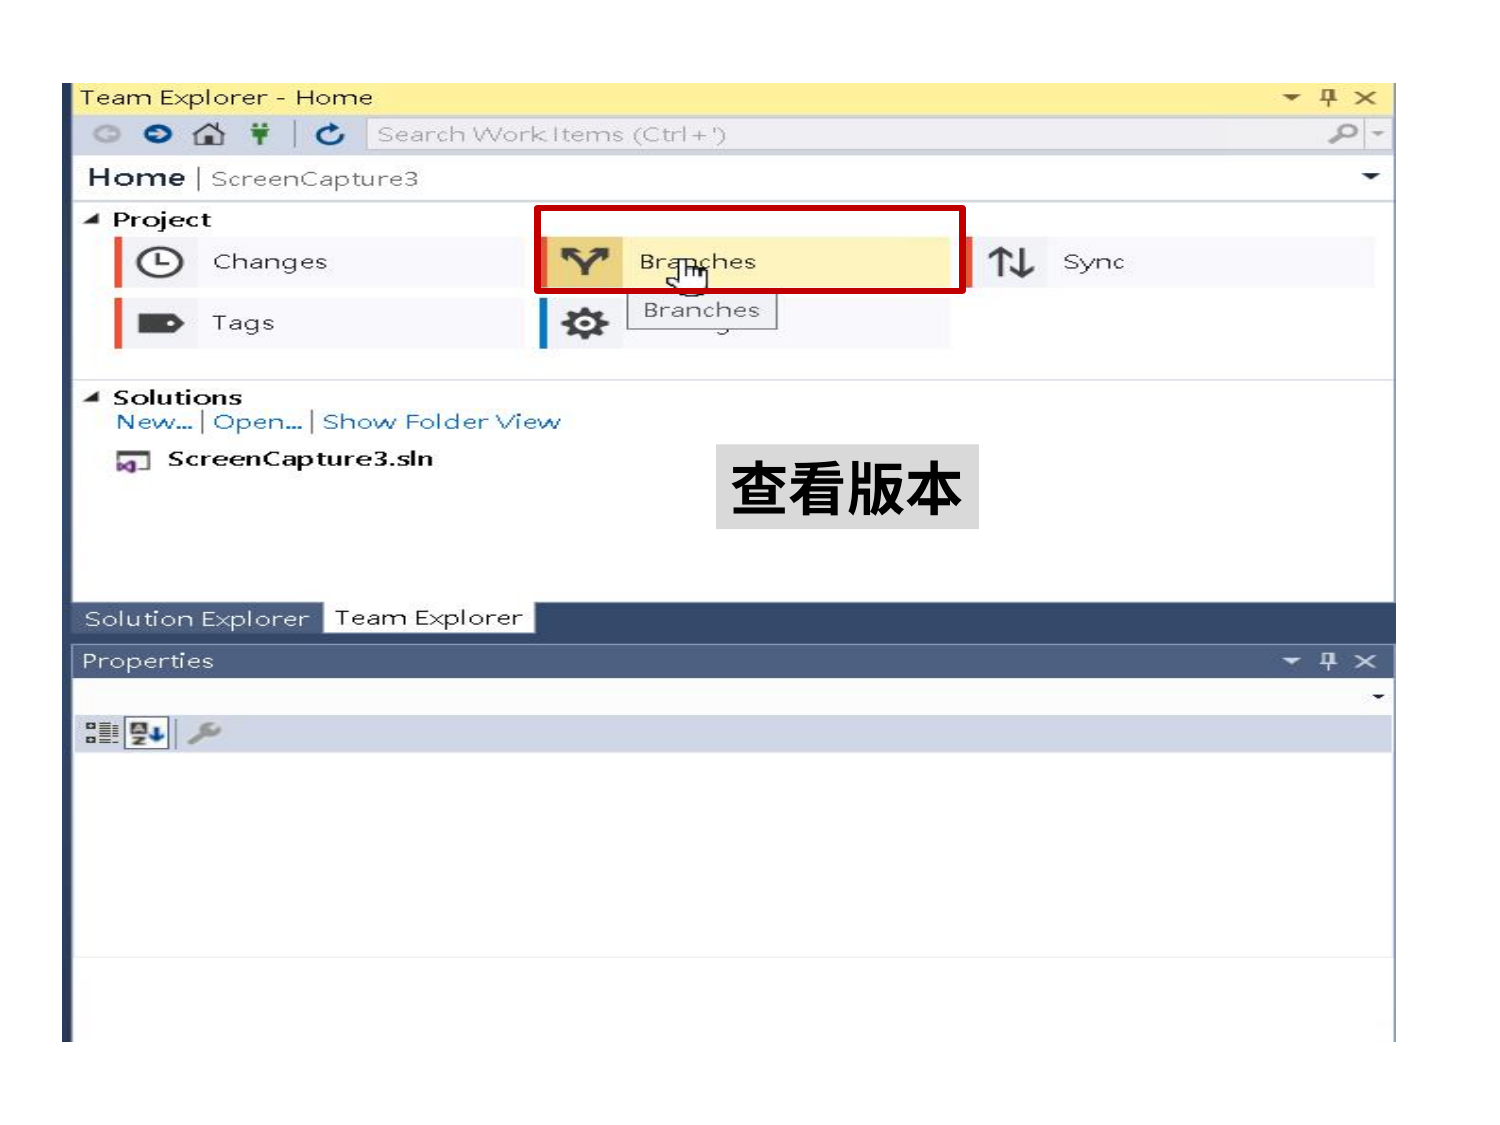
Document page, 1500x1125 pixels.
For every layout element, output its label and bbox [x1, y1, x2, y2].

picture [62, 83, 1396, 1042]
